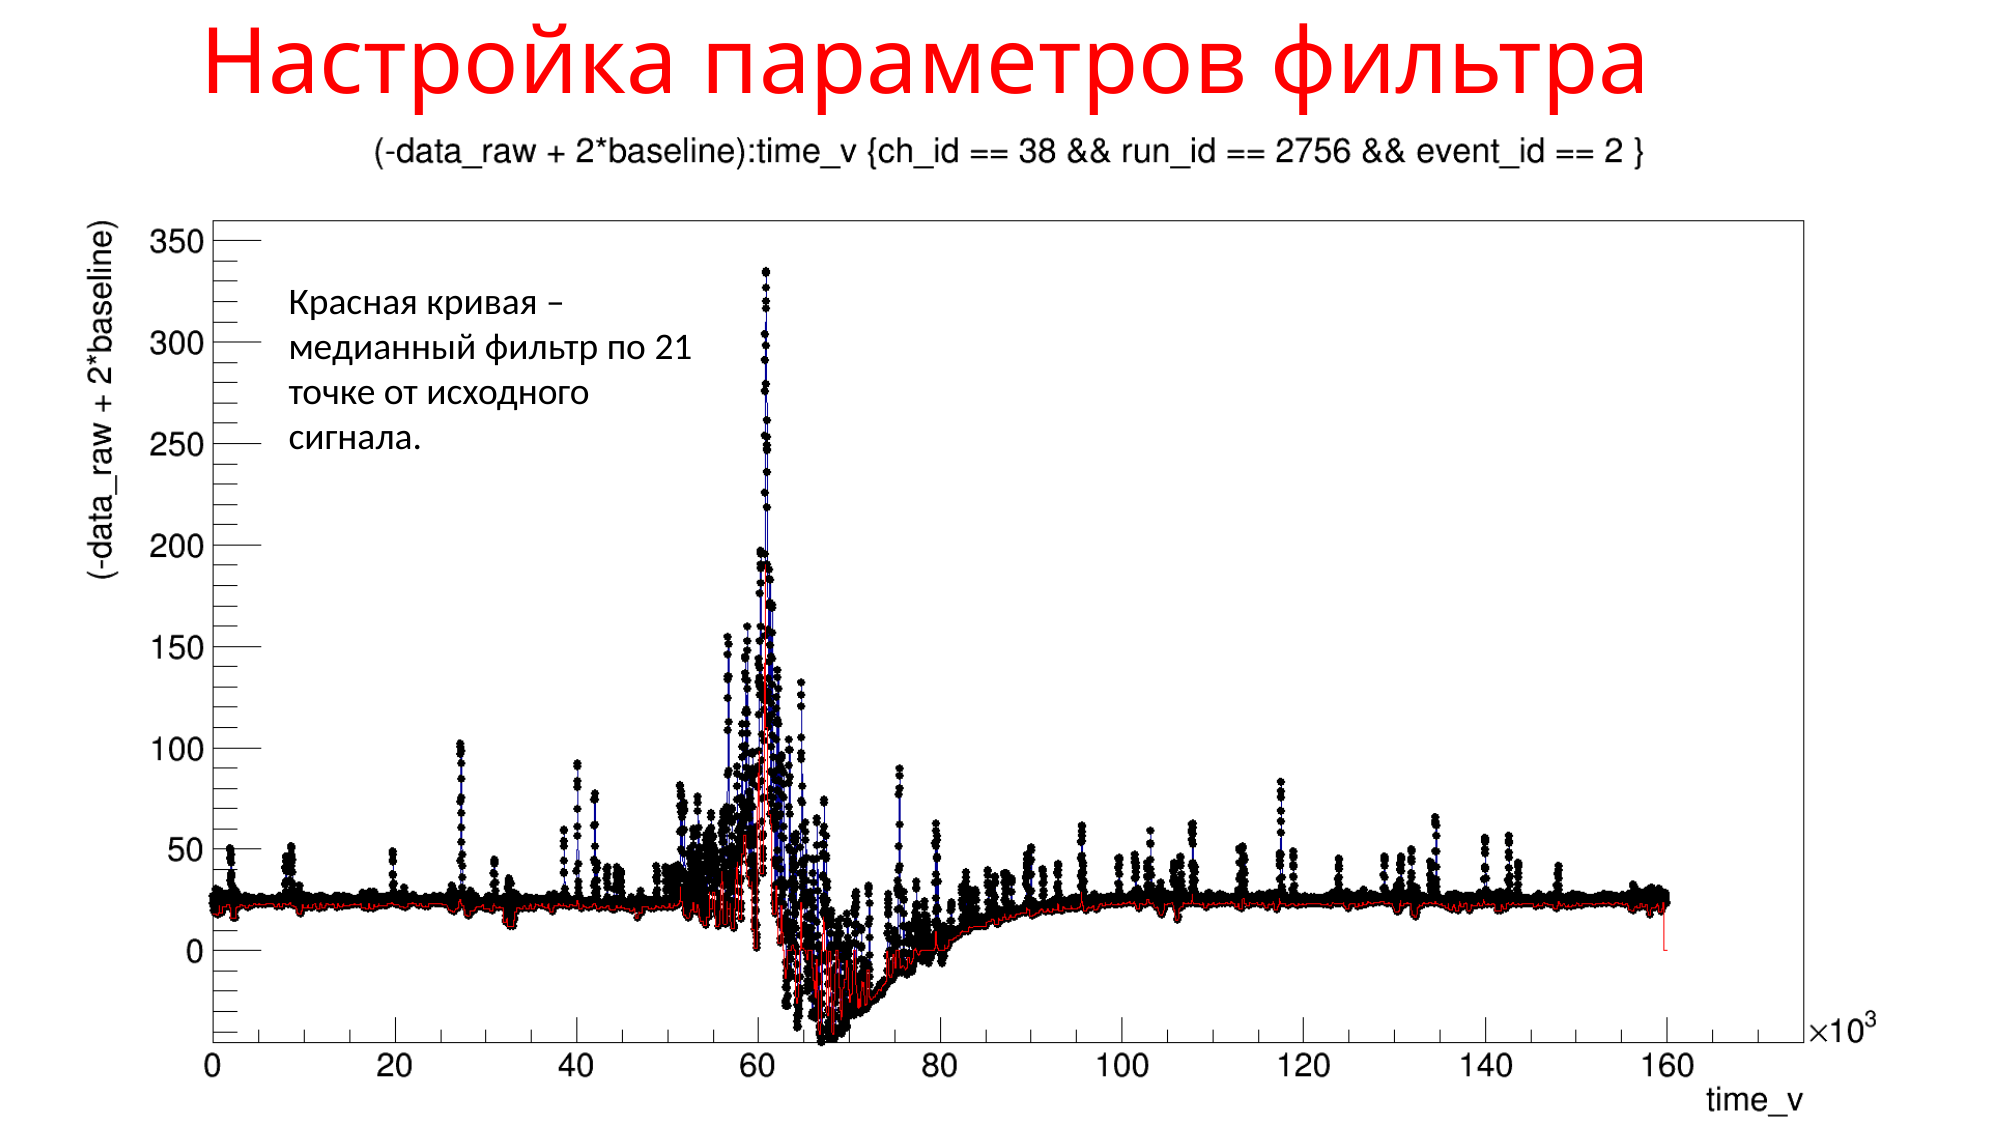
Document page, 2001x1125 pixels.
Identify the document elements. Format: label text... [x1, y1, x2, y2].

picture [81, 128, 1881, 1125]
title Настройка параметров фильтра [0, 0, 1853, 129]
